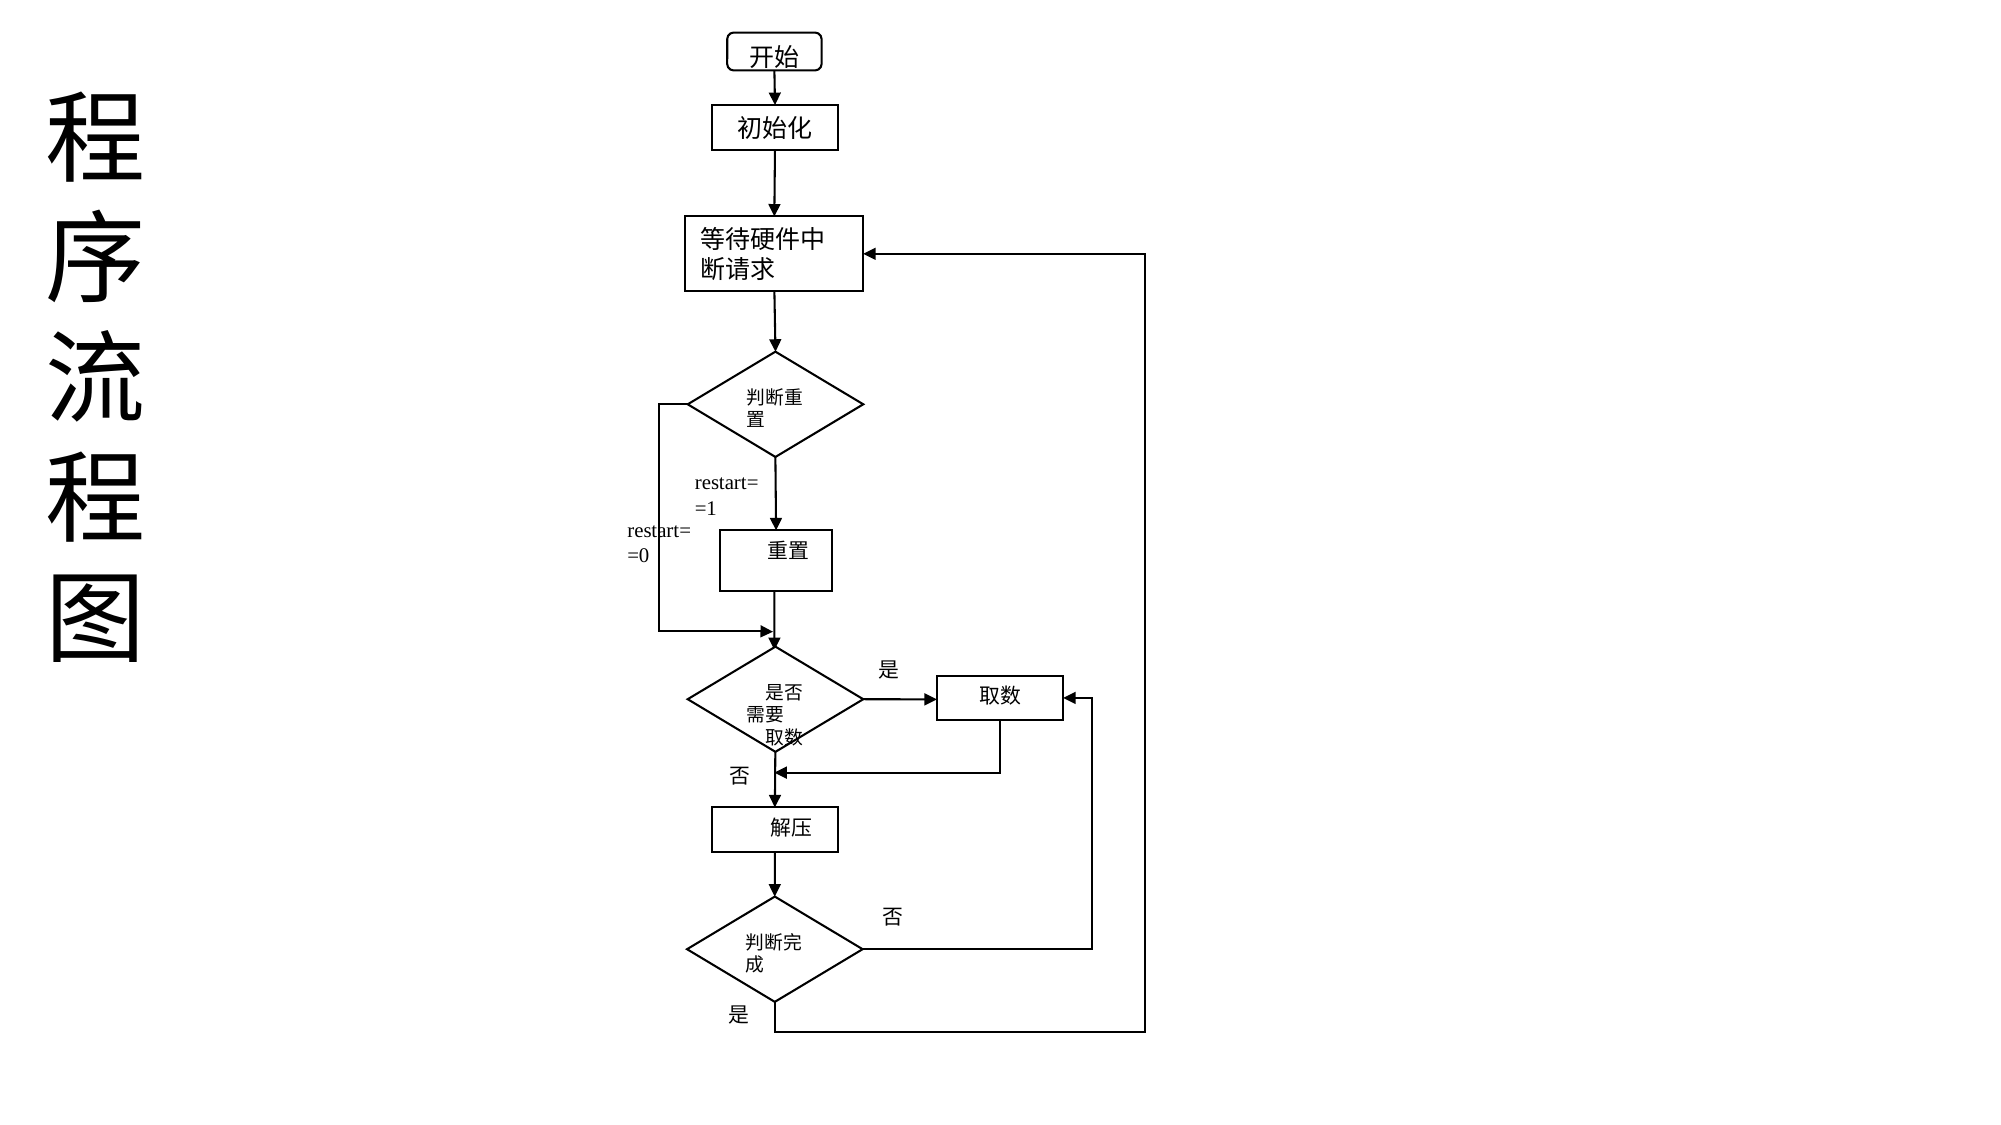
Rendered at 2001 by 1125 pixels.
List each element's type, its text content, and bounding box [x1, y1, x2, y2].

text_box 程序流程图 [30, 67, 193, 682]
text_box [524, 17, 1239, 1100]
